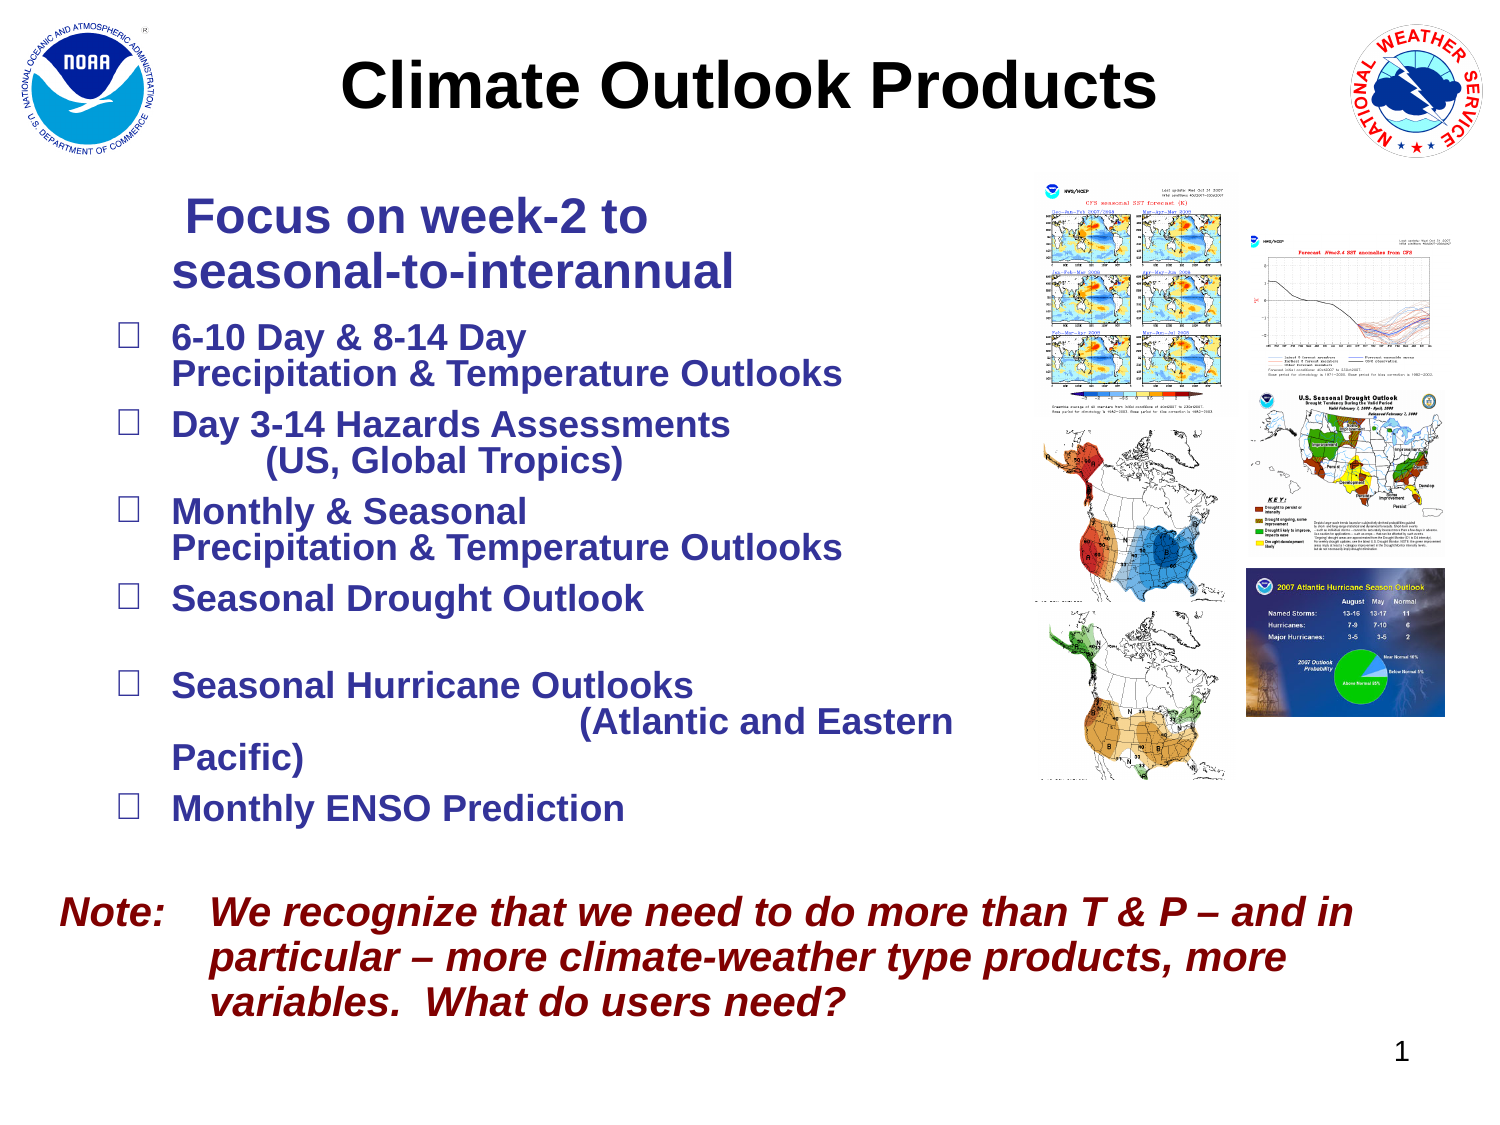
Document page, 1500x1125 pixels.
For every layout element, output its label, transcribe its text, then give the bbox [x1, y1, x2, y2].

list Focus on week-2 to seasonal-to-interannual 6-10 Day & 8-14 Day Precipitation & Temperature Outlooks Day 3-14 Hazards Assessments (US, Global Tropics) Monthly & Seasonal Precipitation & Temperature Outlooks Seasonal Drought Outlook Seasonal Hurricane Outlooks (Atlantic and Eastern Pacific) Monthly ENSO Prediction [99, 162, 1000, 849]
picture [1250, 232, 1452, 378]
picture [1248, 389, 1445, 557]
title Climate Outlook Products [112, 13, 1388, 151]
picture [1032, 430, 1237, 602]
picture [1038, 611, 1236, 780]
picture [1246, 568, 1445, 718]
picture [1350, 24, 1483, 158]
picture [12, 13, 163, 163]
text_box Note: We recognize that we need to do more than T & P – and in particular – more climate-weather type products, more variables. What do users need? [44, 883, 1420, 1034]
picture [1033, 172, 1240, 417]
slide_number ‹#› [1074, 1024, 1425, 1103]
